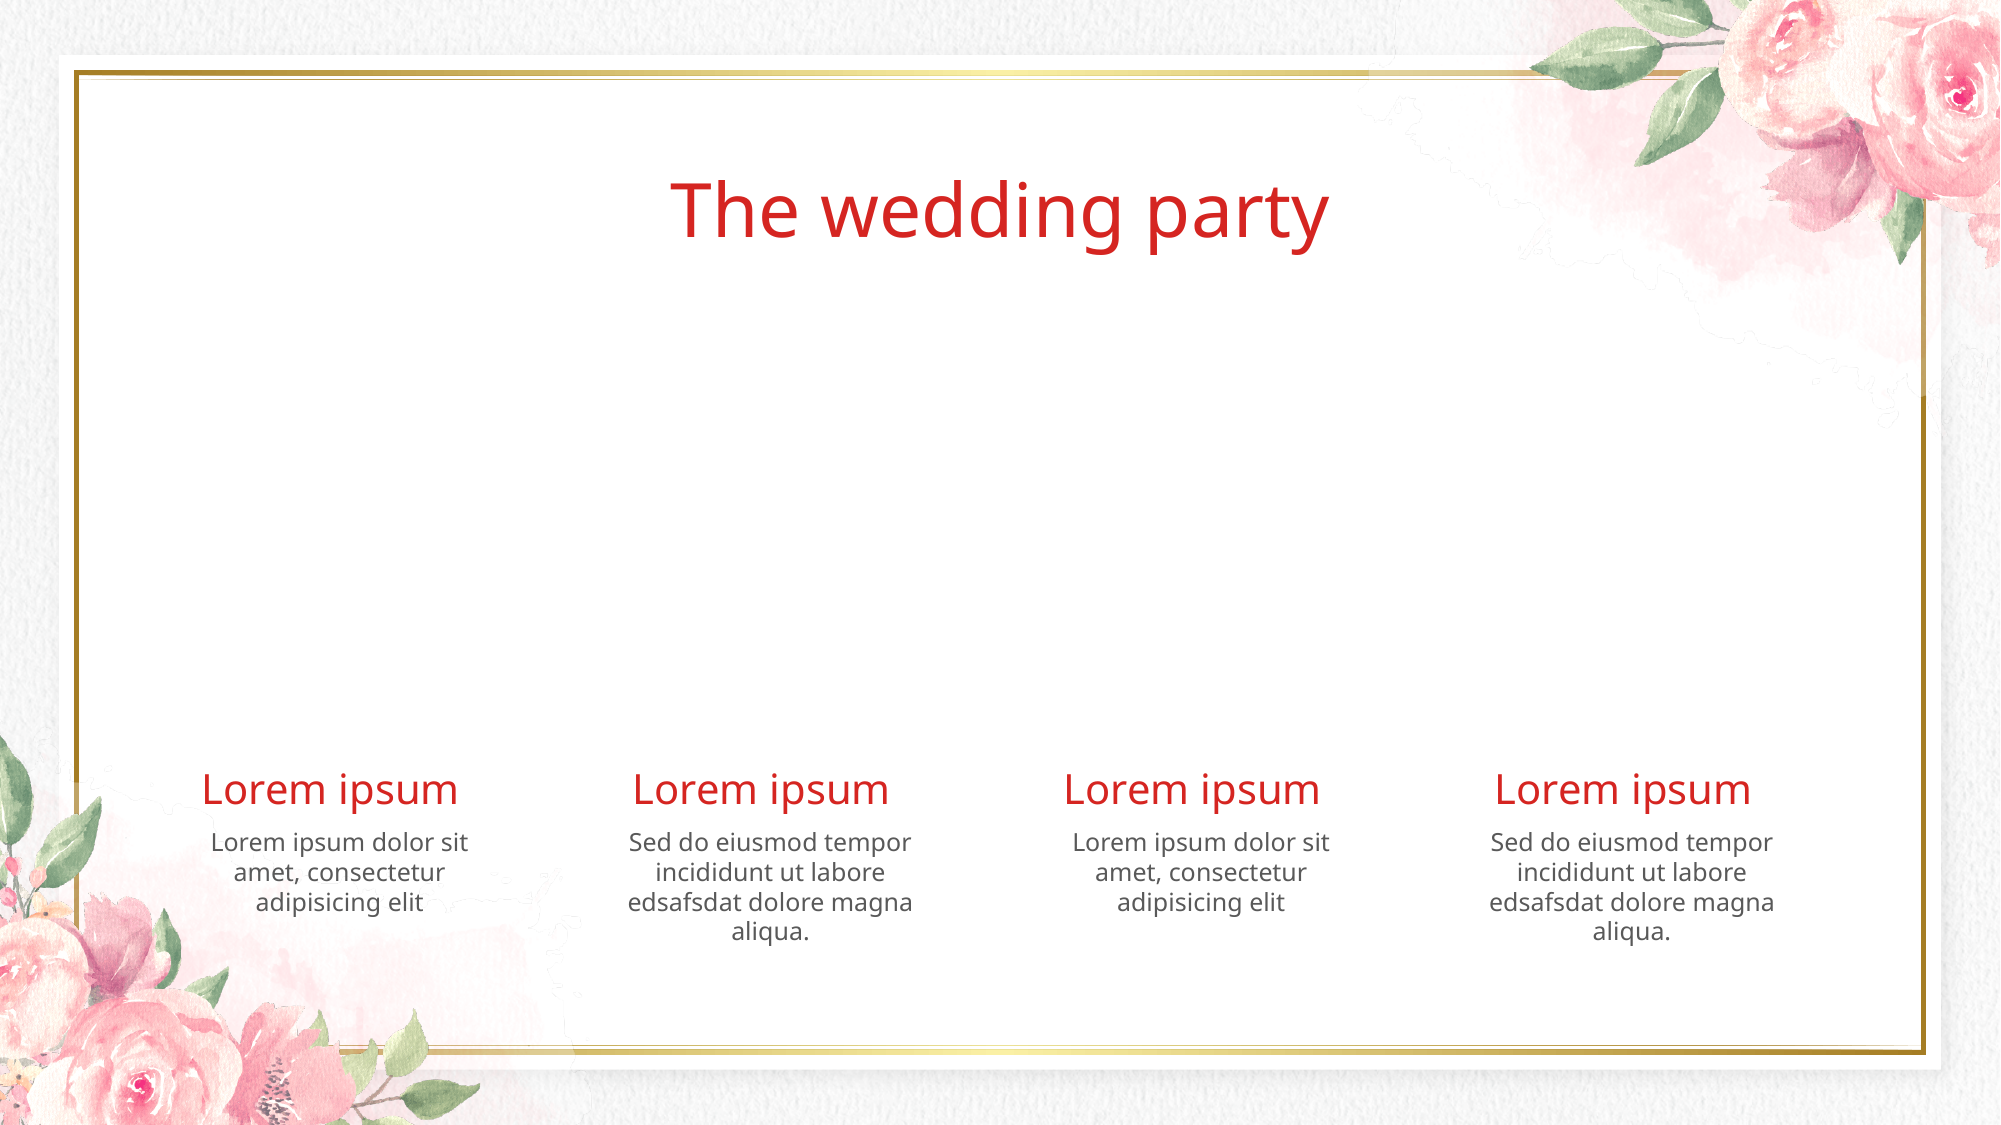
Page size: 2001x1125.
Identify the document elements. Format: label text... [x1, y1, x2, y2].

text_box Lorem ipsum [1450, 755, 1797, 821]
text_box Lorem ipsum [1019, 755, 1366, 821]
text_box Sed do eiusmod tempor incididunt ut labore edsafsdat dolore magna aliqua. [592, 818, 950, 954]
picture [0, 0, 2001, 1125]
text_box Lorem ipsum [157, 755, 505, 821]
text_box Lorem ipsum dolor sit amet, consectetur adipisicing elit [1022, 818, 1380, 924]
text_box Lorem ipsum [588, 755, 935, 821]
text_box Lorem ipsum dolor sit amet, consectetur adipisicing elit [161, 818, 519, 924]
text_box The wedding party [655, 154, 1345, 260]
text_box Sed do eiusmod tempor incididunt ut labore edsafsdat dolore magna aliqua. [1453, 818, 1811, 954]
